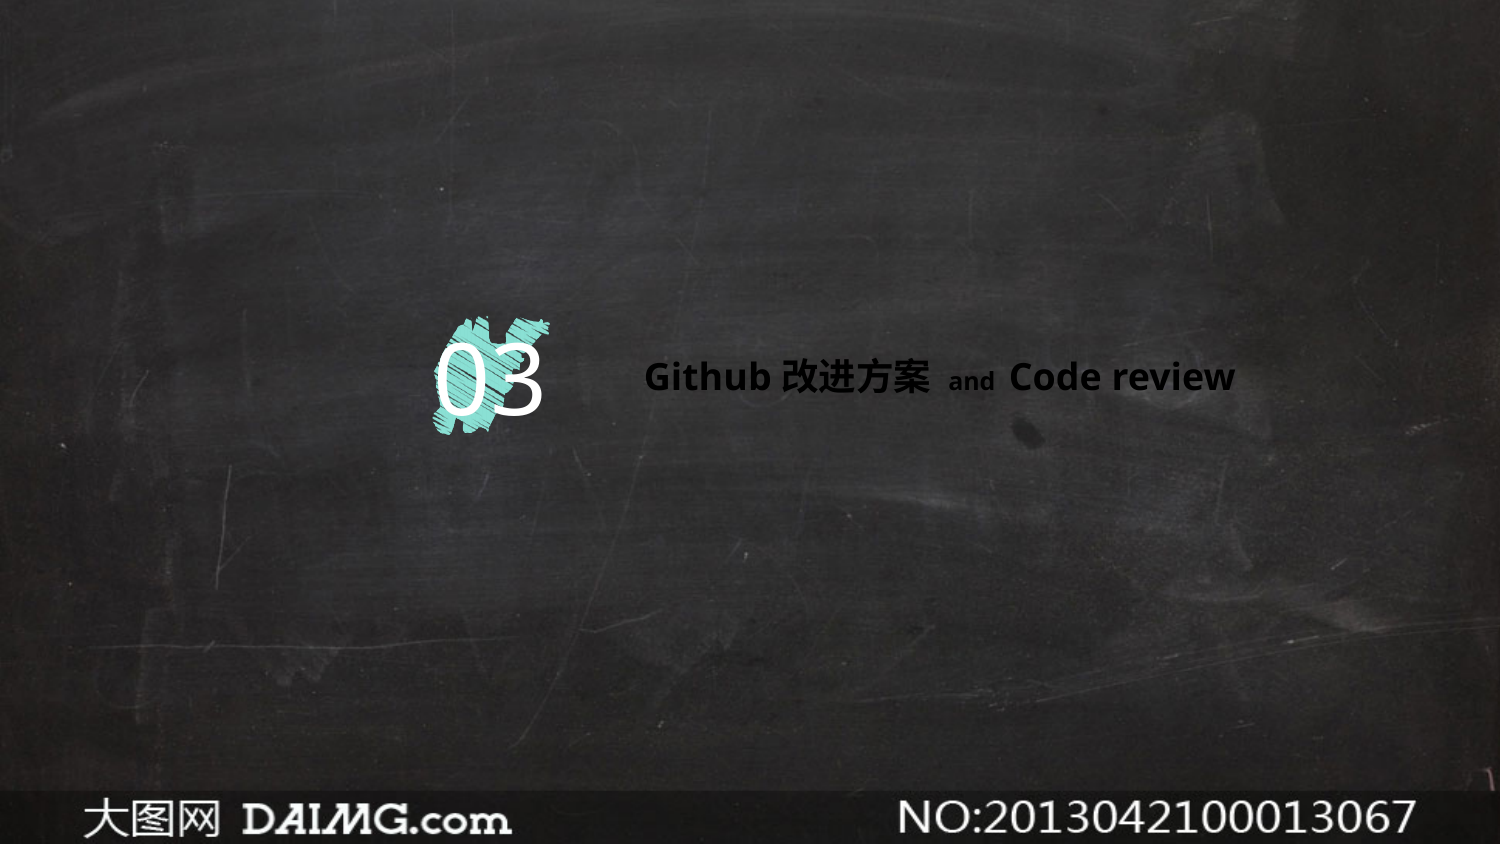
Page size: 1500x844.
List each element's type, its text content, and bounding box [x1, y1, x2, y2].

text_box 03 [430, 315, 551, 436]
text_box Github改进方案 and Code review [643, 353, 1302, 399]
picture [0, 0, 1500, 844]
